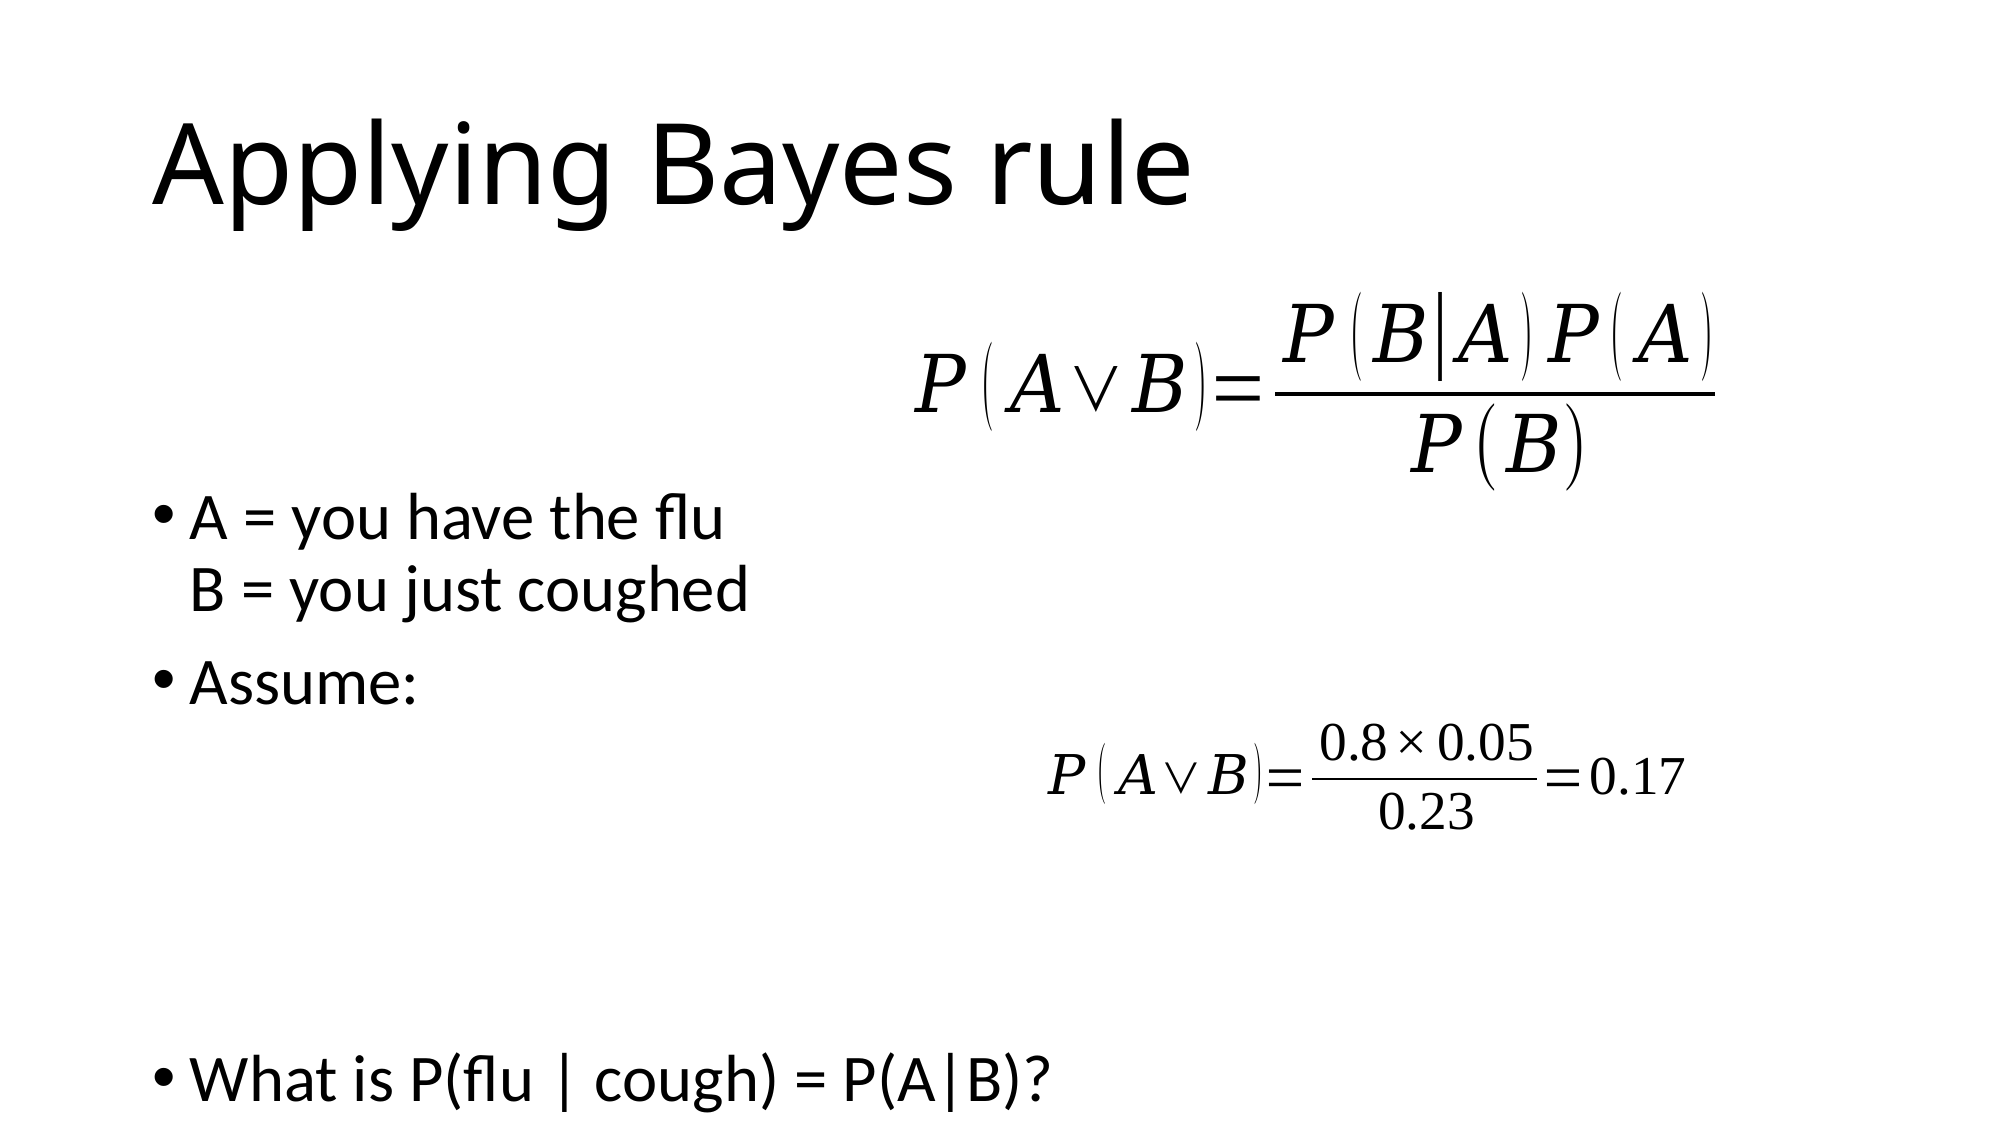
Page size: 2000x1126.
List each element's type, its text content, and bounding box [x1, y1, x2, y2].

title Applying Bayes rule [137, 59, 1863, 278]
